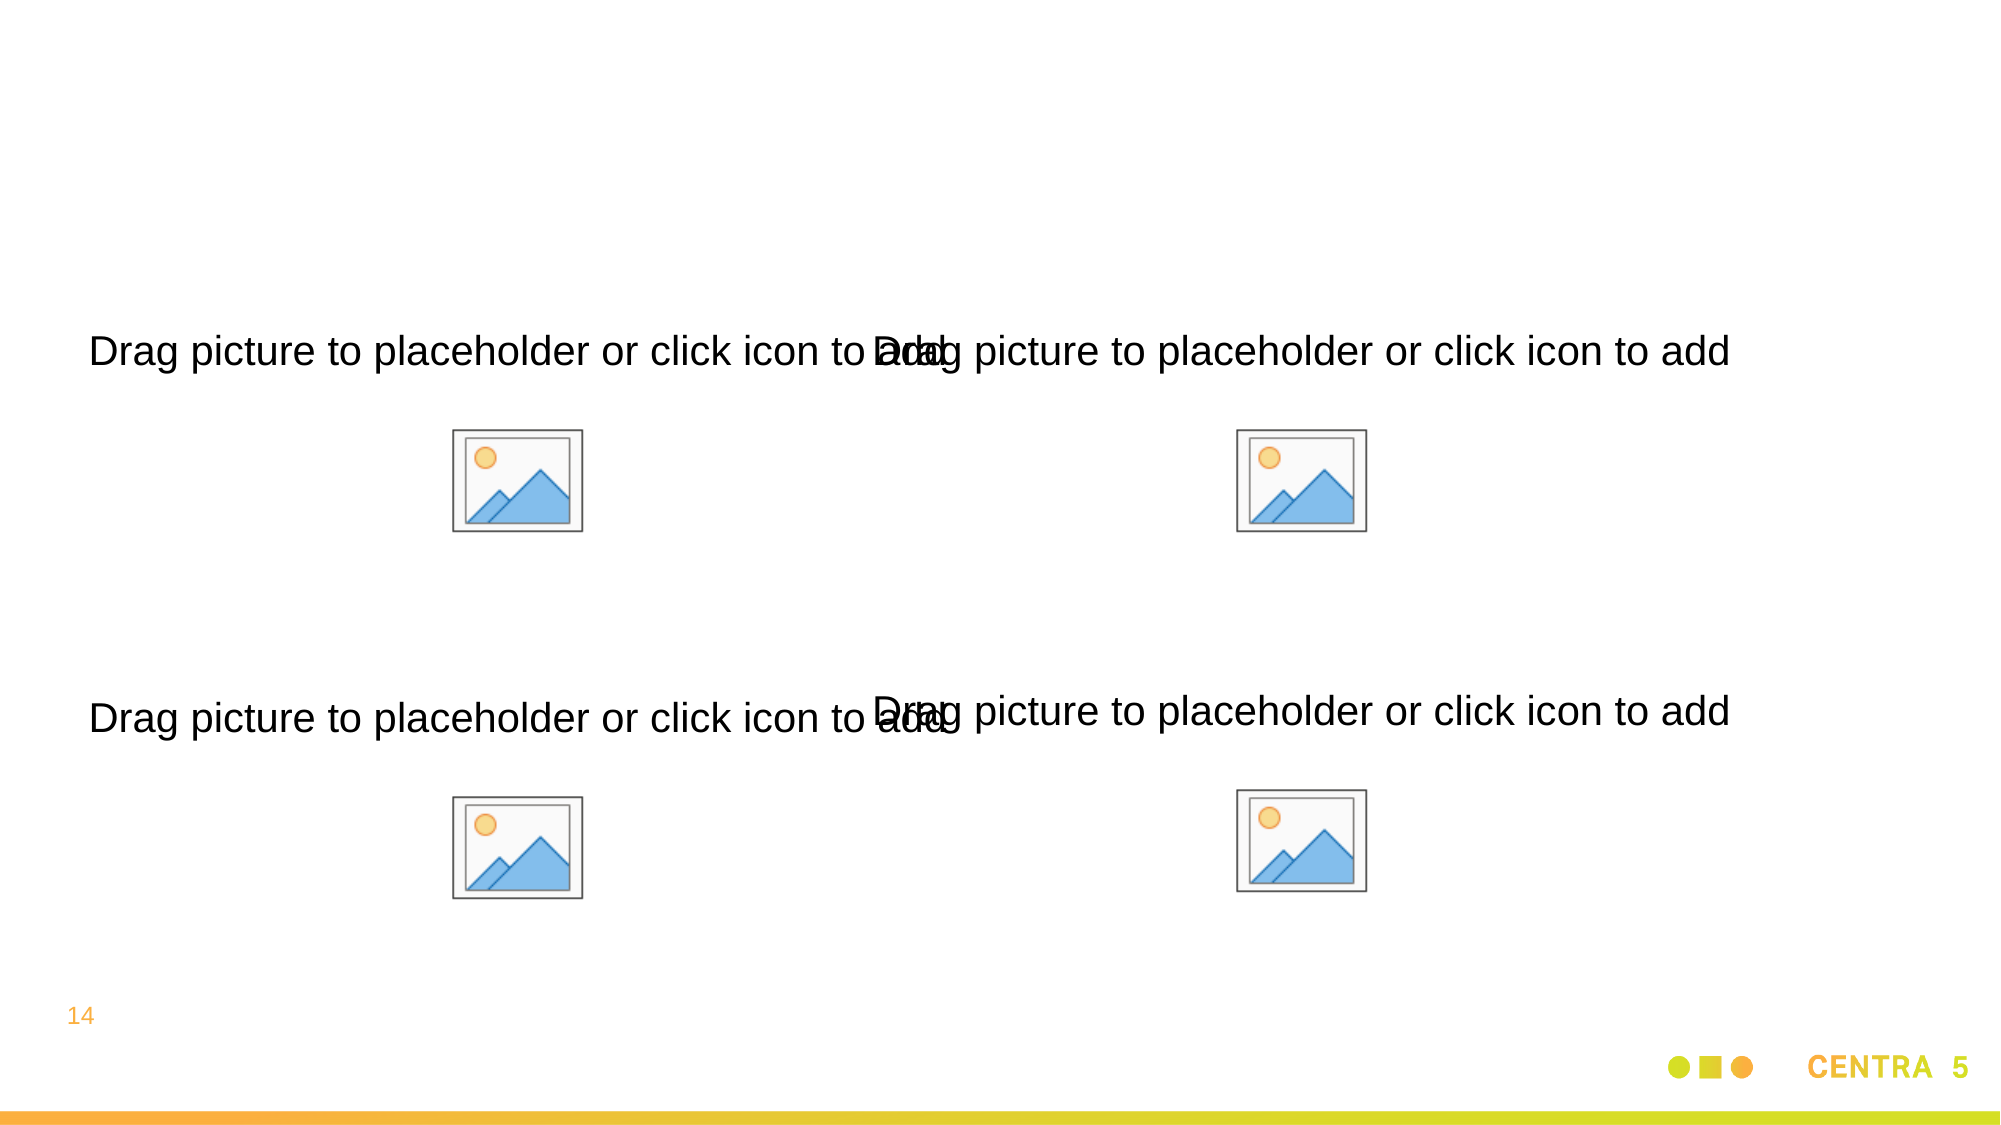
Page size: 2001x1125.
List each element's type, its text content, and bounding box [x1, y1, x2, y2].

picture [945, 316, 1659, 646]
picture [945, 676, 1659, 1006]
slide_number 14 [0, 964, 162, 1065]
picture [0, 1111, 2000, 1125]
picture [161, 316, 875, 646]
picture [161, 683, 875, 1014]
picture [1664, 1050, 1972, 1084]
